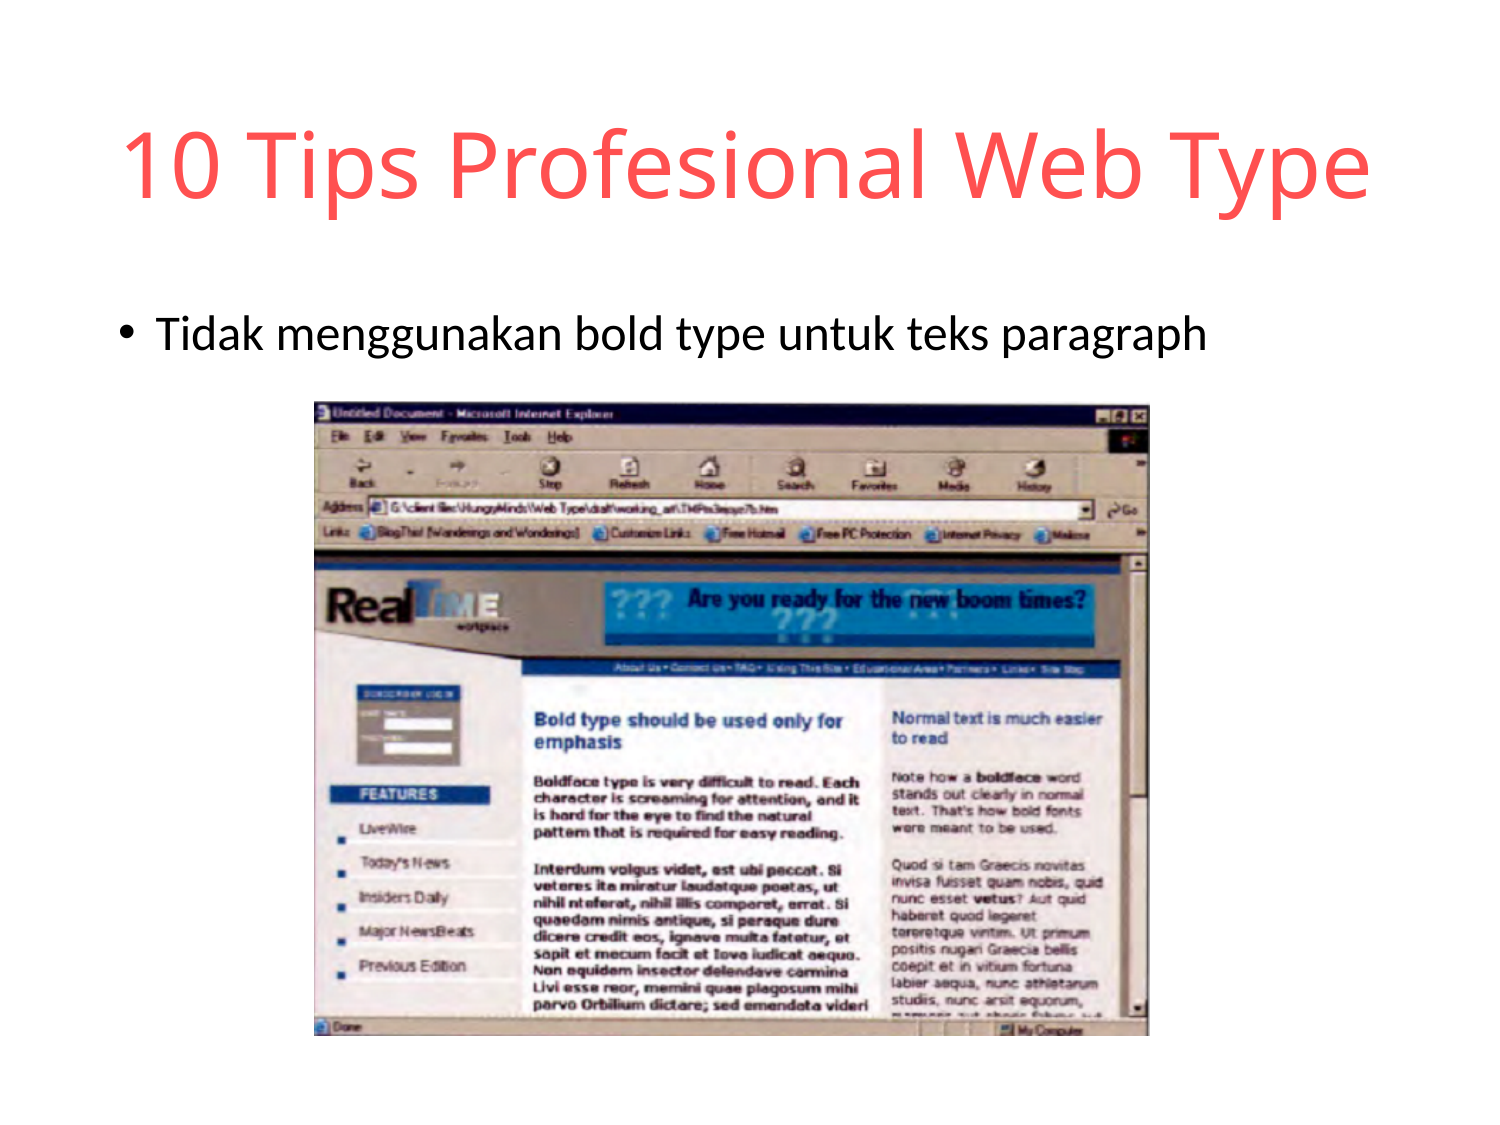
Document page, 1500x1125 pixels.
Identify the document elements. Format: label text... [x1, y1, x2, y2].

list Tidak menggunakan bold type untuk teks paragraph [103, 299, 1397, 1014]
picture [314, 401, 1150, 1036]
title 10 Tips Profesional Web Type [103, 59, 1397, 278]
